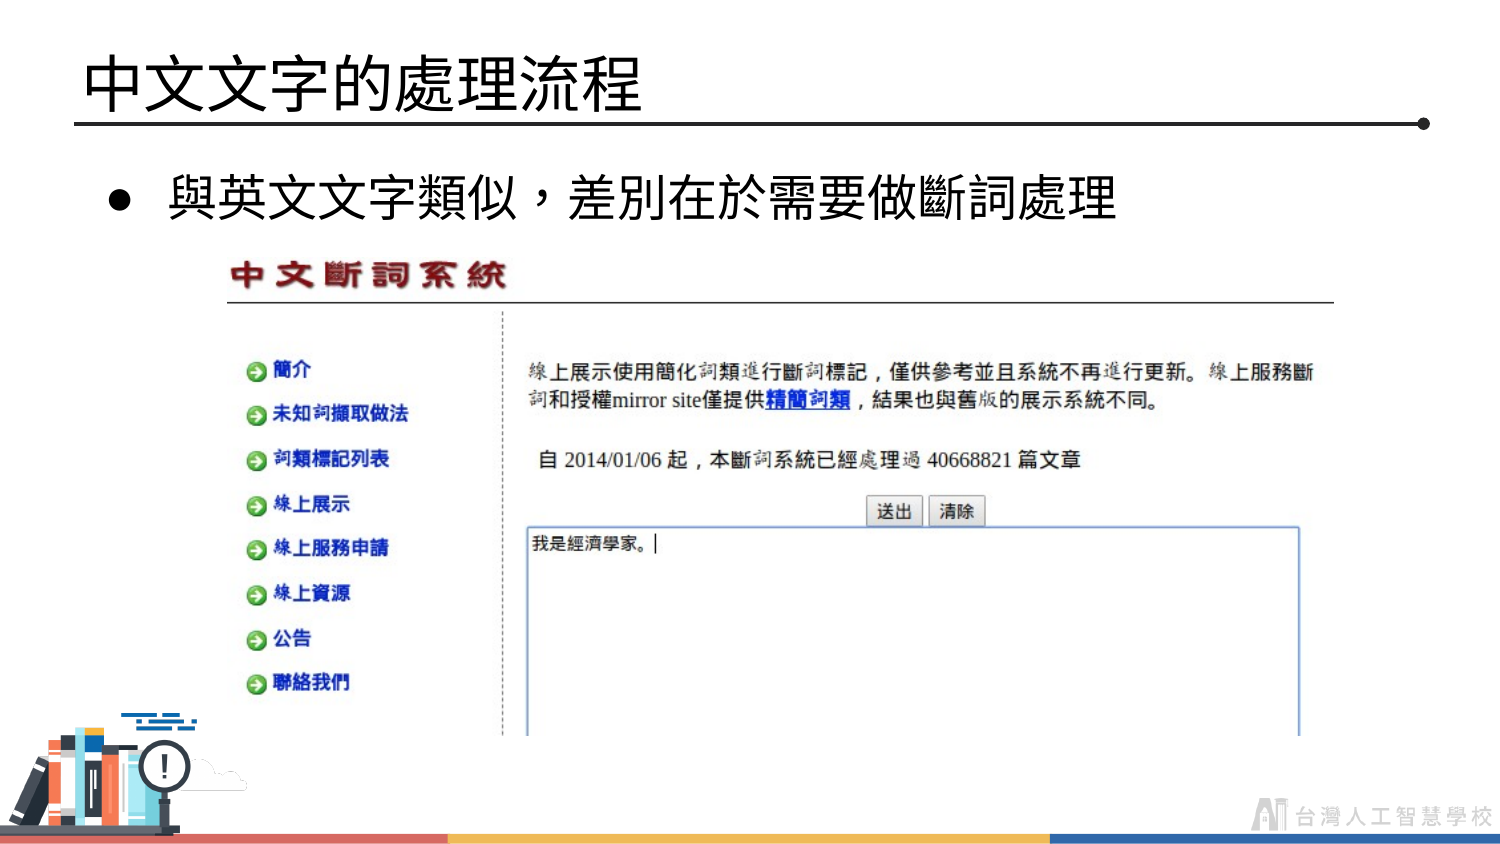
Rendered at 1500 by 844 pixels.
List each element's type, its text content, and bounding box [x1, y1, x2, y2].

picture [0, 256, 1335, 836]
title 中文文字的處理流程 [77, 35, 1038, 129]
text_box 與英文文字類似，差別在於需要做斷詞處理 [77, 151, 1376, 214]
